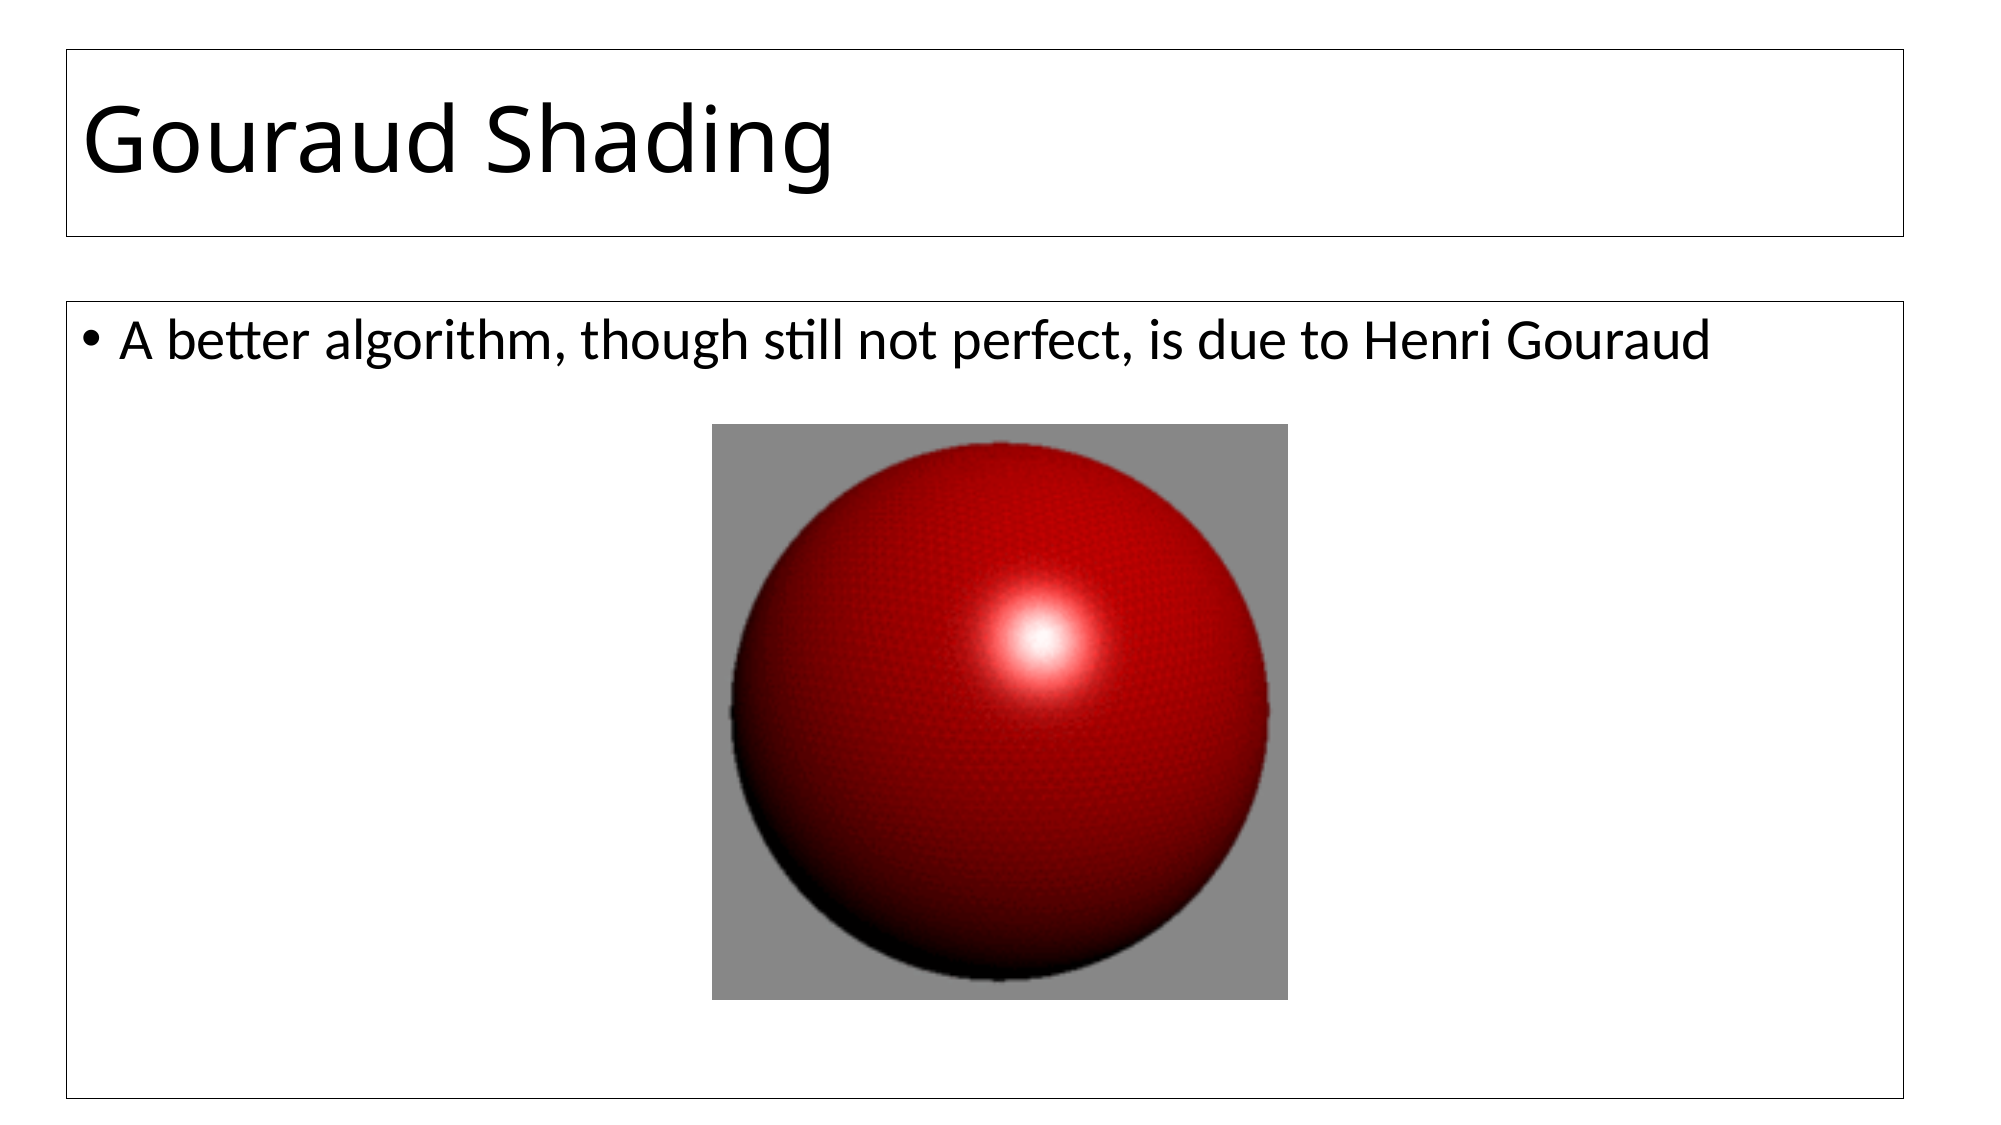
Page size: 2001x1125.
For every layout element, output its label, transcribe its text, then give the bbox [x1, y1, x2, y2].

picture [712, 424, 1288, 1001]
list A better algorithm, though still not perfect, is due to Henri Gouraud [66, 301, 1904, 1099]
title Gouraud Shading [66, 49, 1904, 237]
